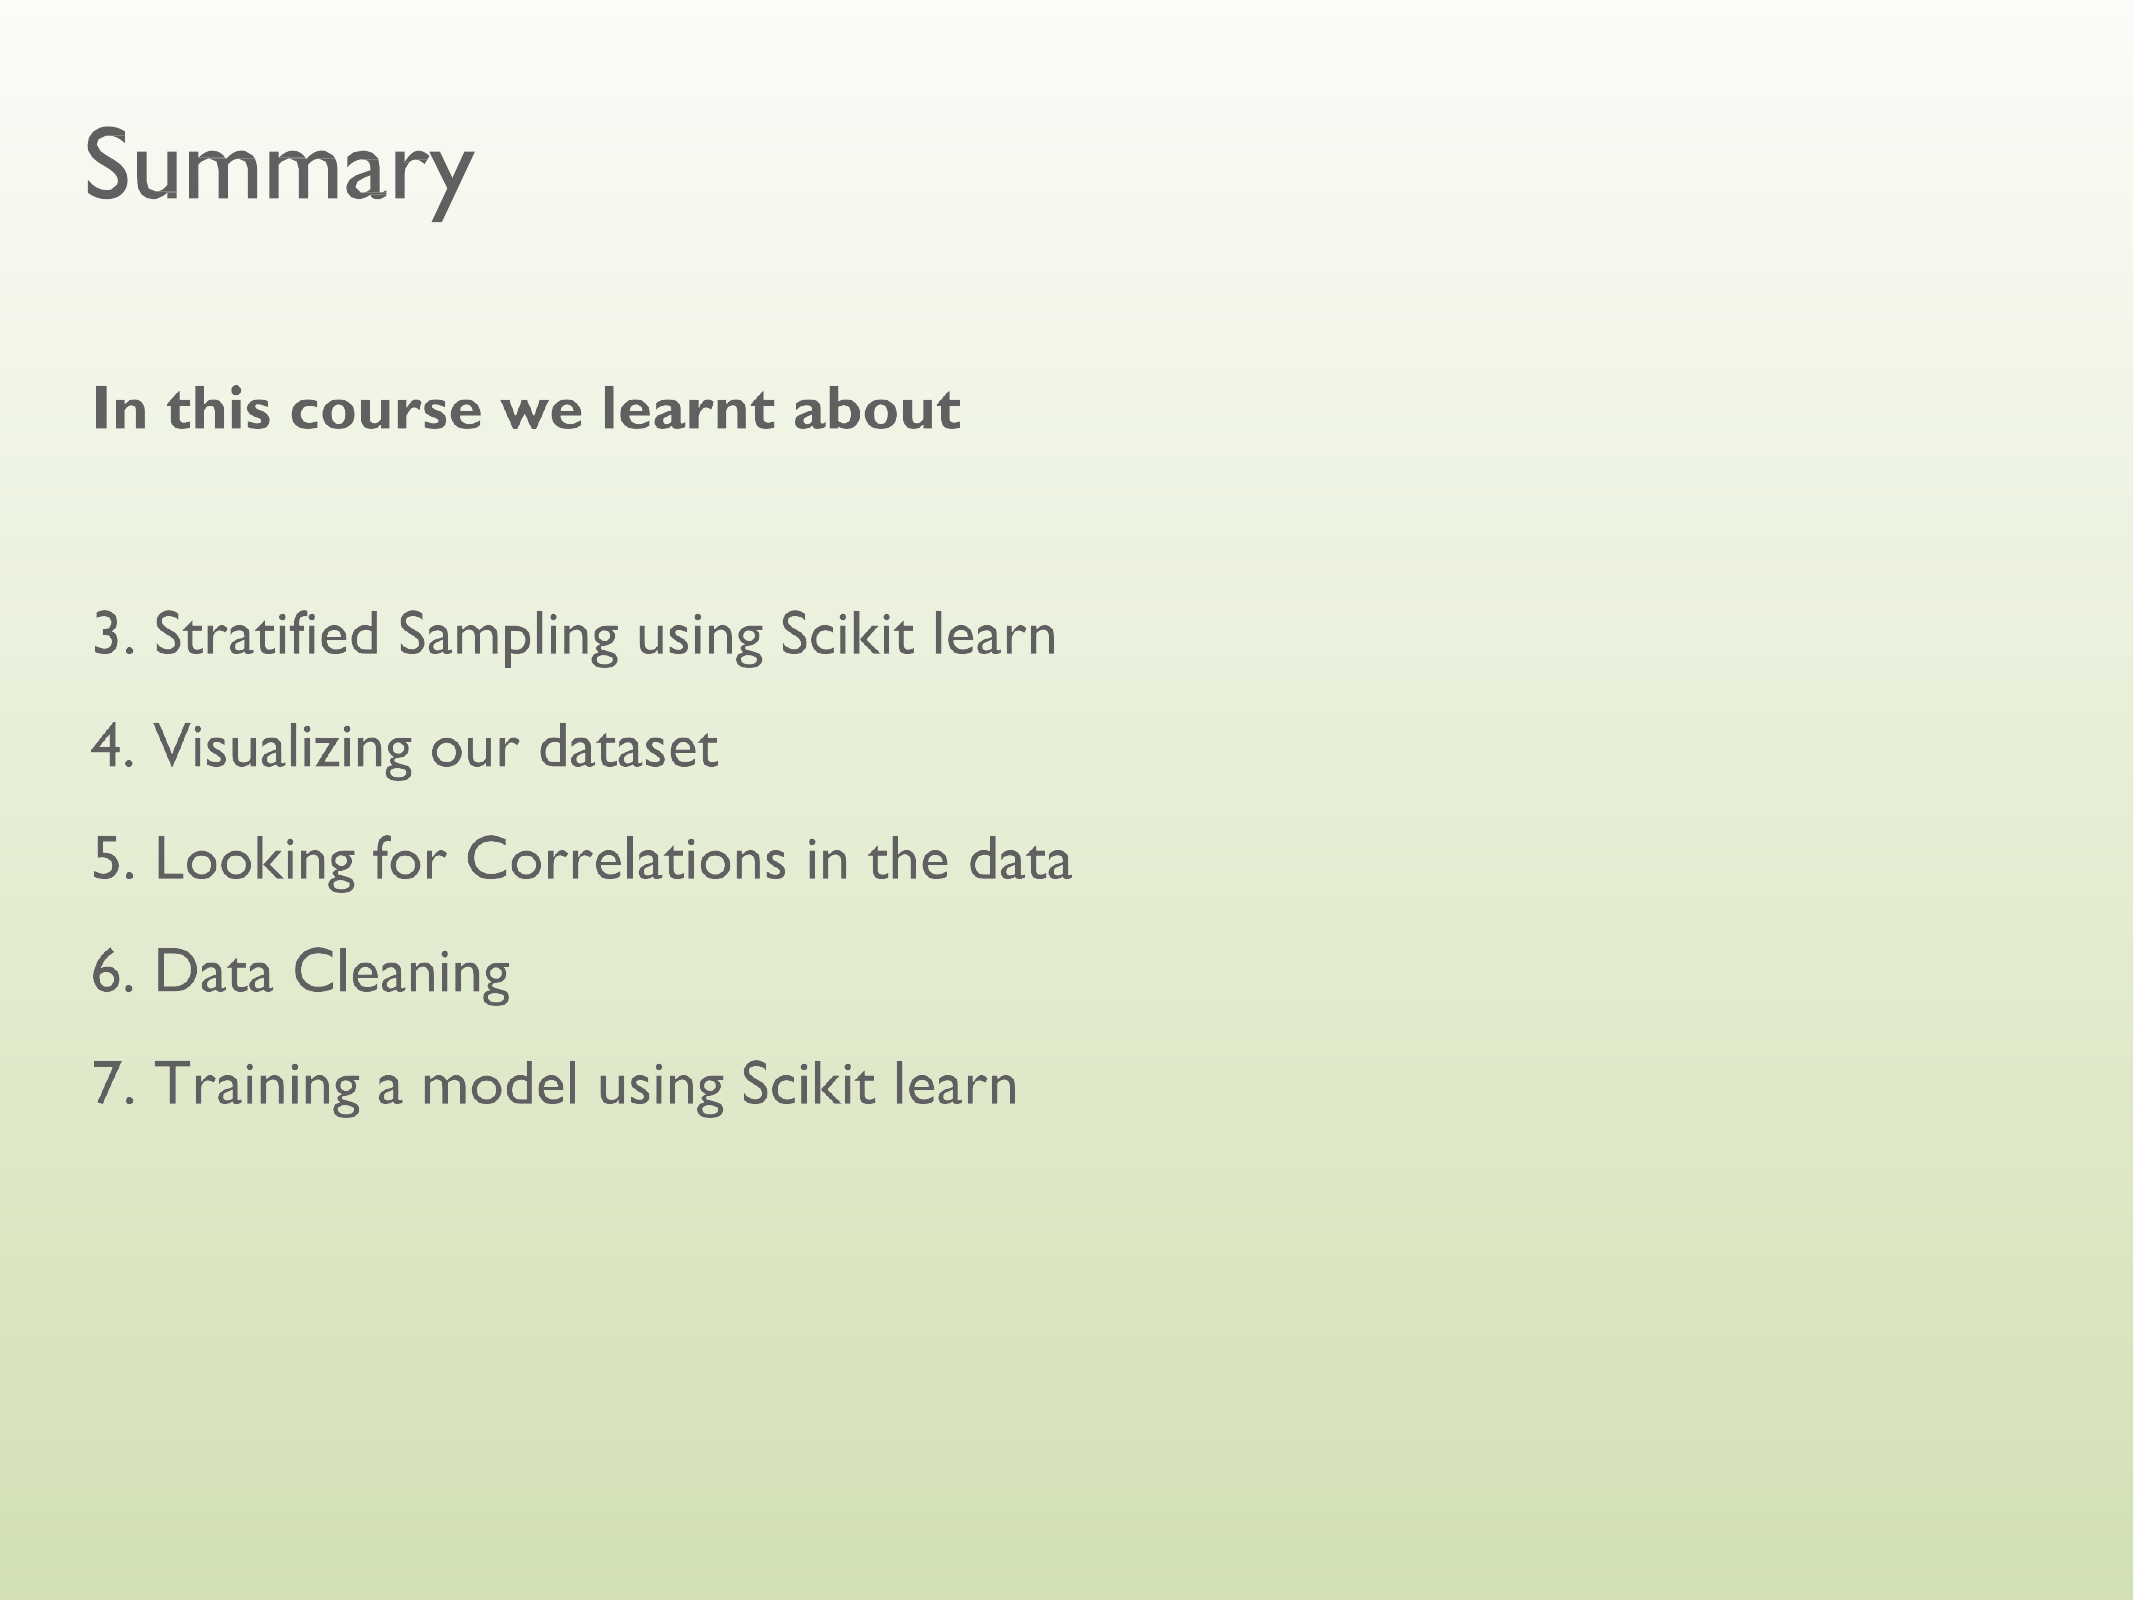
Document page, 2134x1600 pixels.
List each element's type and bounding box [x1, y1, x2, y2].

text_box [346, 150, 387, 200]
text_box [395, 150, 475, 223]
picture [91, 722, 719, 781]
text_box [269, 150, 338, 199]
picture [93, 947, 510, 1006]
picture [94, 609, 1054, 668]
text_box [189, 150, 258, 199]
picture [95, 385, 961, 430]
text_box [137, 151, 177, 200]
picture [93, 834, 1072, 893]
text_box [87, 126, 128, 200]
picture [93, 1059, 1015, 1118]
